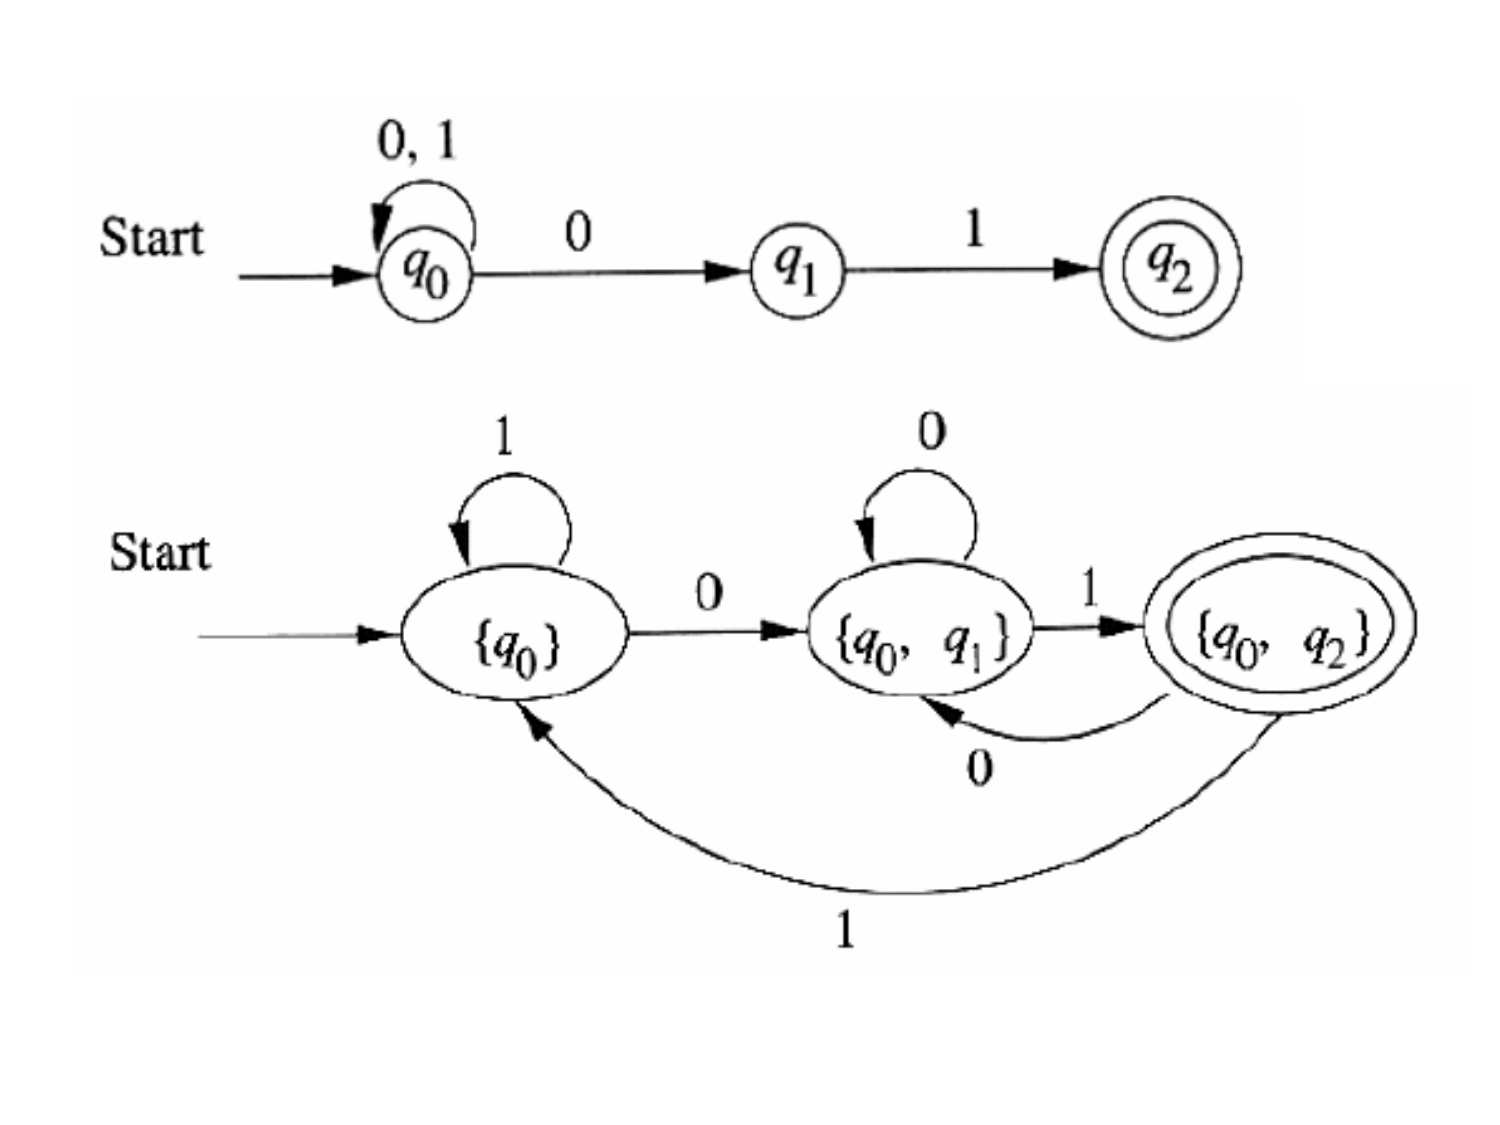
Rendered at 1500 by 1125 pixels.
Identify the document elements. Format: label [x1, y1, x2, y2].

picture [72, 100, 1473, 977]
